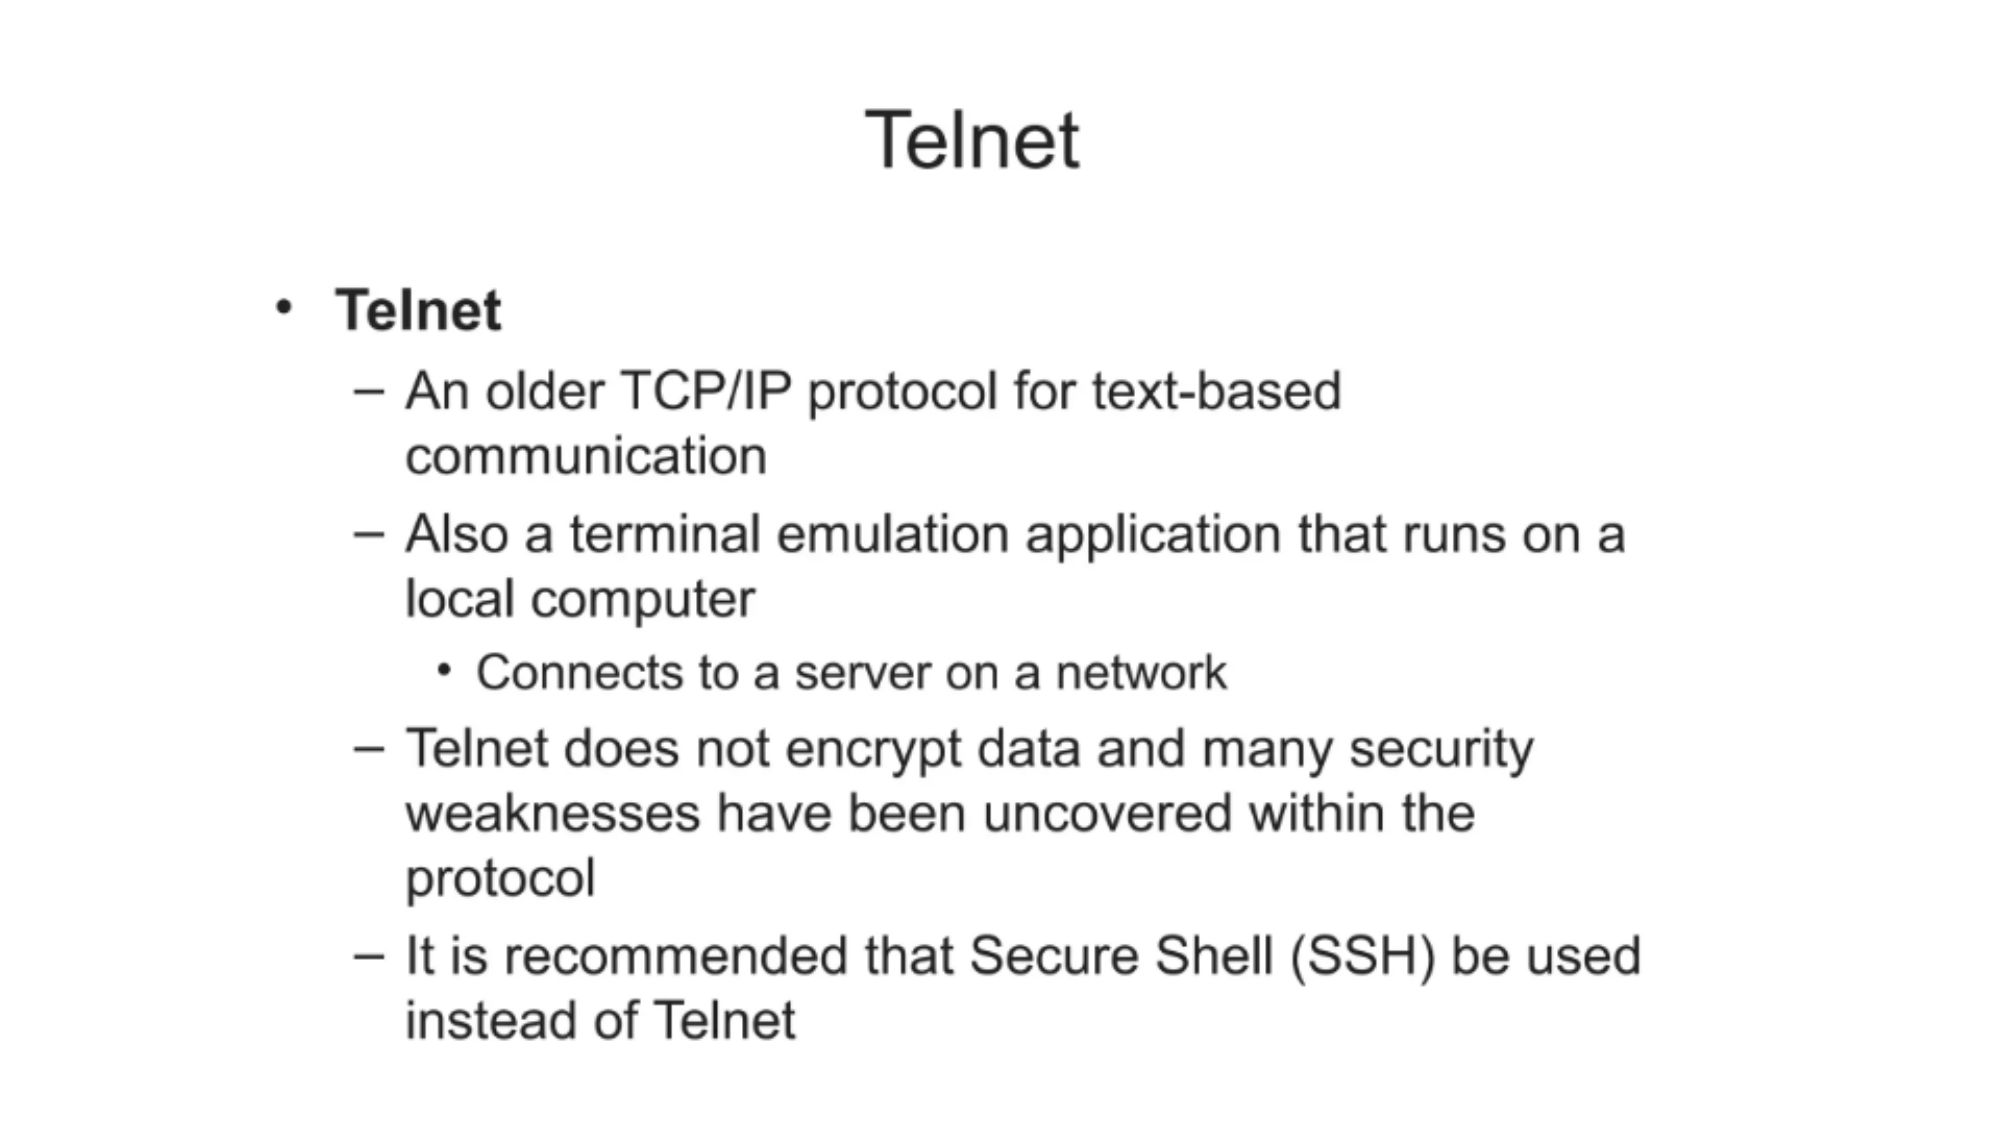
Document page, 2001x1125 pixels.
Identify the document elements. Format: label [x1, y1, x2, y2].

picture [249, 56, 1751, 1068]
